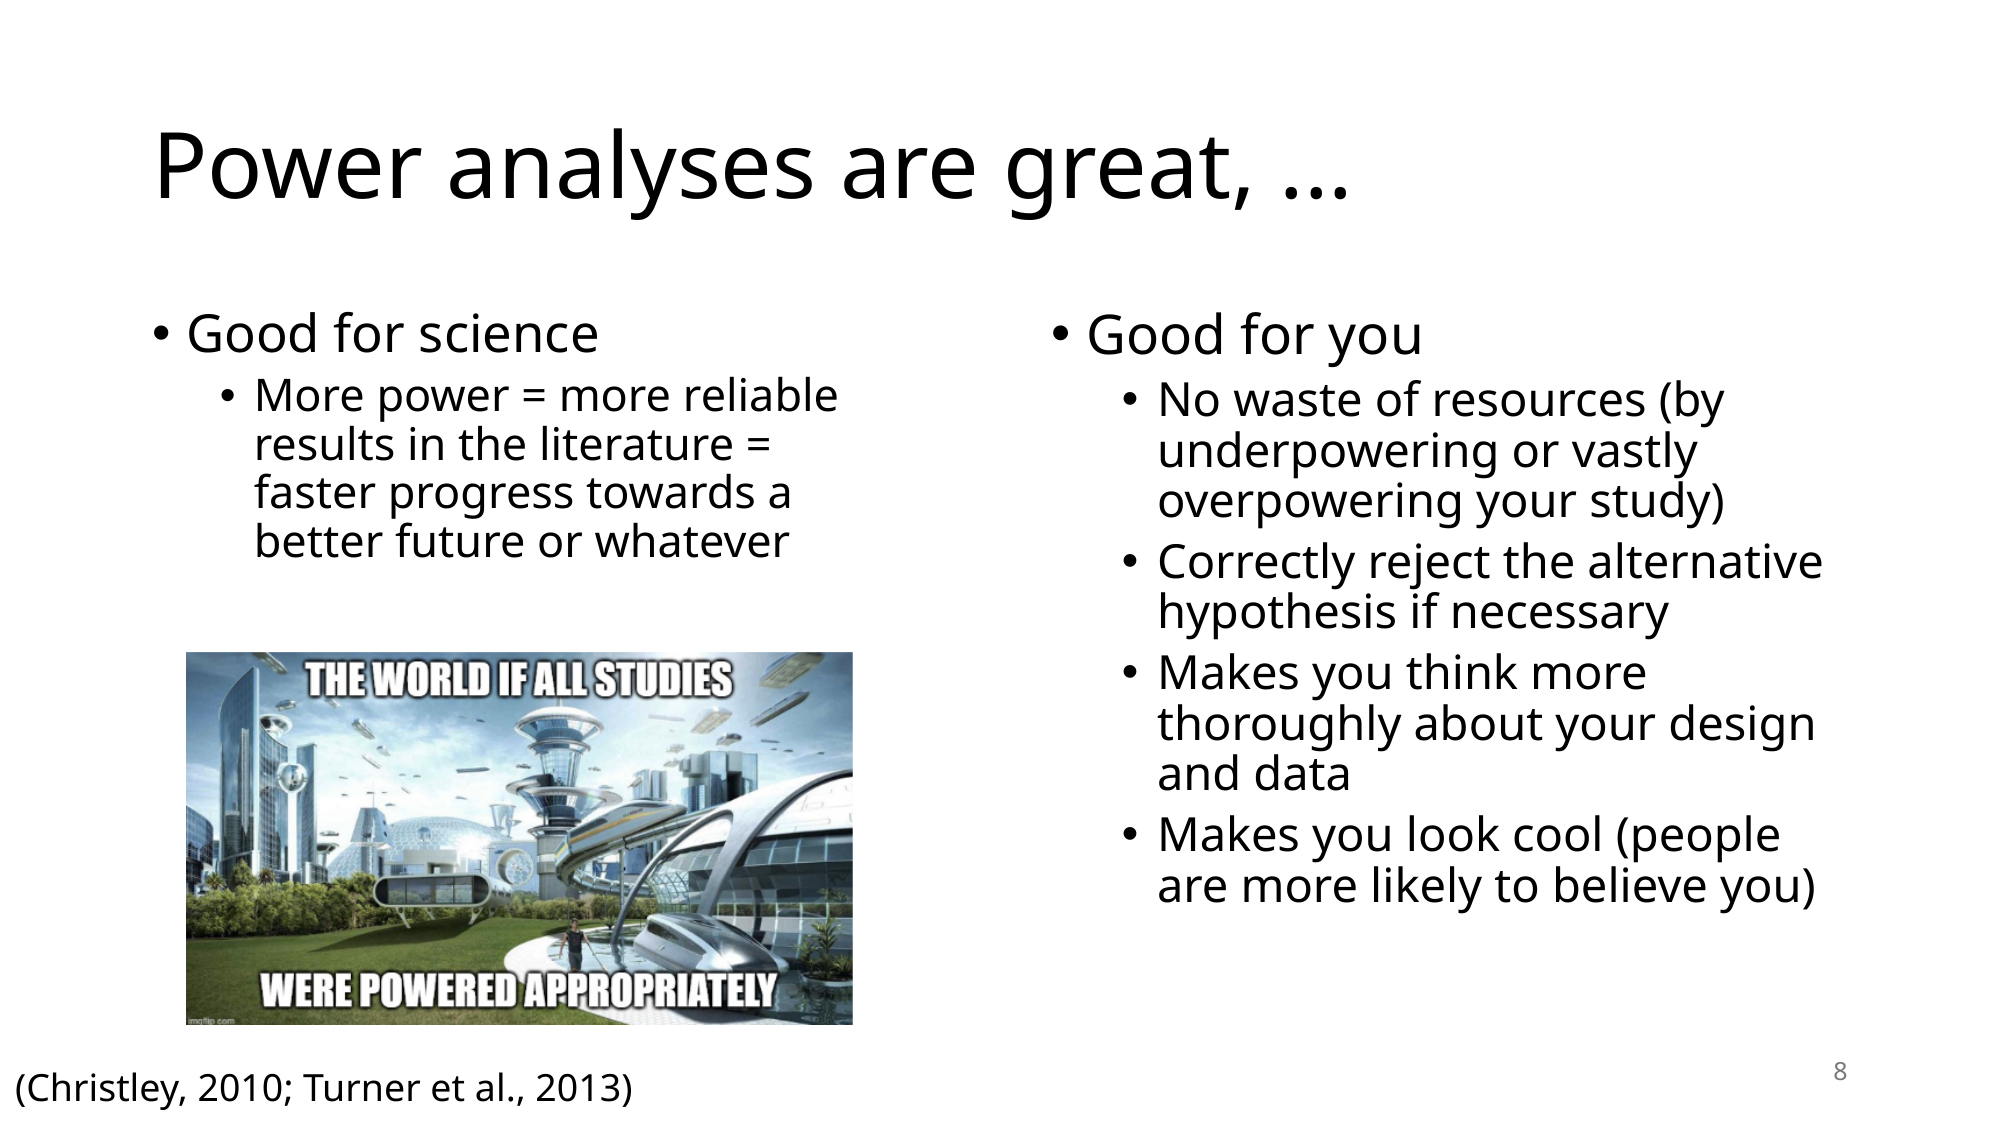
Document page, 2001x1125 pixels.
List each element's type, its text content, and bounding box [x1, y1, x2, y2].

picture [185, 651, 855, 1025]
text_box Good for you No waste of resources (by underpowering or vastly overpowering your study) Correctly reject the alternative hypothesis if necessary Makes you think more thoroughly about your design and data Makes you look cool (people are more likely to believe you) [1036, 299, 1845, 1014]
list Good for science More power = more reliable results in the literature = faster progress towards a better future or whatever [137, 299, 856, 642]
title Power analyses are great, ... [137, 59, 1863, 278]
slide_number 8 [1412, 1042, 1863, 1103]
text_box (Christley, 2010; Turner et al., 2013) [0, 1056, 1000, 1117]
